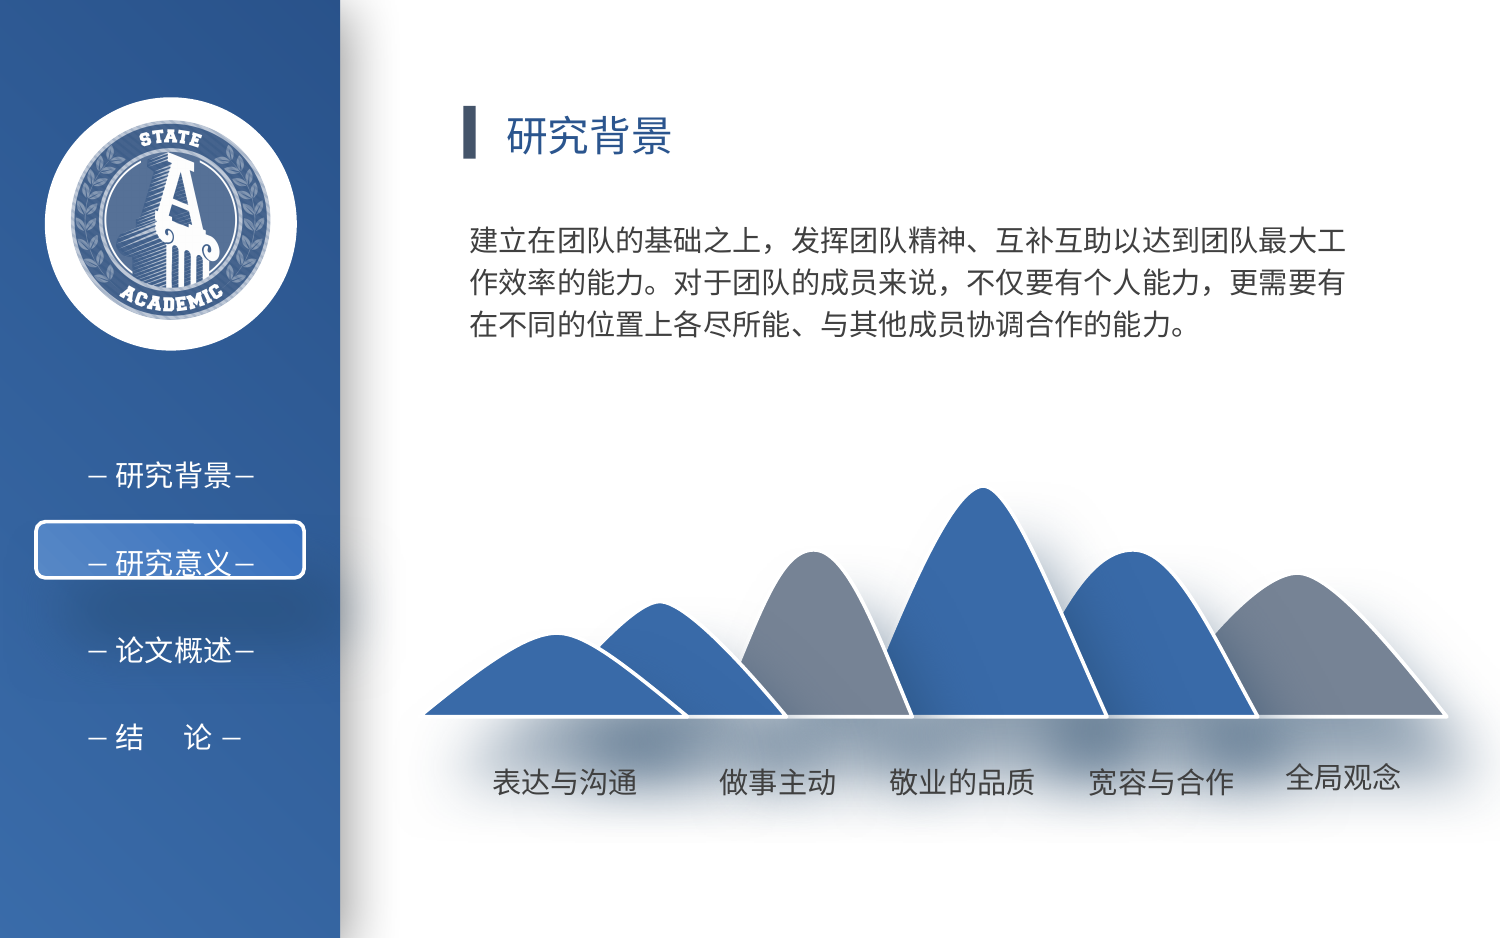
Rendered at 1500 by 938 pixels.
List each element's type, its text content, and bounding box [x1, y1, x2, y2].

text_box [906, 483, 1109, 719]
text_box [1096, 547, 1260, 719]
text_box [747, 547, 915, 719]
text_box 敬业的品质 [874, 757, 1058, 807]
text_box [461, 104, 478, 161]
text_box 宽容与合作 [1074, 757, 1251, 807]
text_box 建立在团队的基础之上，发挥团队精神、互补互助以达到团队最大工作效率的能力。对于团队的成员来说，不仅要有个人能力，更需要有在不同的位置上各尽所能、与其他成员协调合作的能力。 [454, 208, 1388, 349]
text_box 研究背景 [491, 102, 689, 168]
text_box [0, 0, 341, 938]
text_box 表达与沟通 [477, 757, 654, 807]
text_box [1237, 570, 1449, 719]
text_box [417, 630, 690, 719]
text_box 全局观念 [1270, 751, 1418, 802]
text_box 做事主动 [705, 757, 852, 807]
text_box [597, 599, 789, 719]
